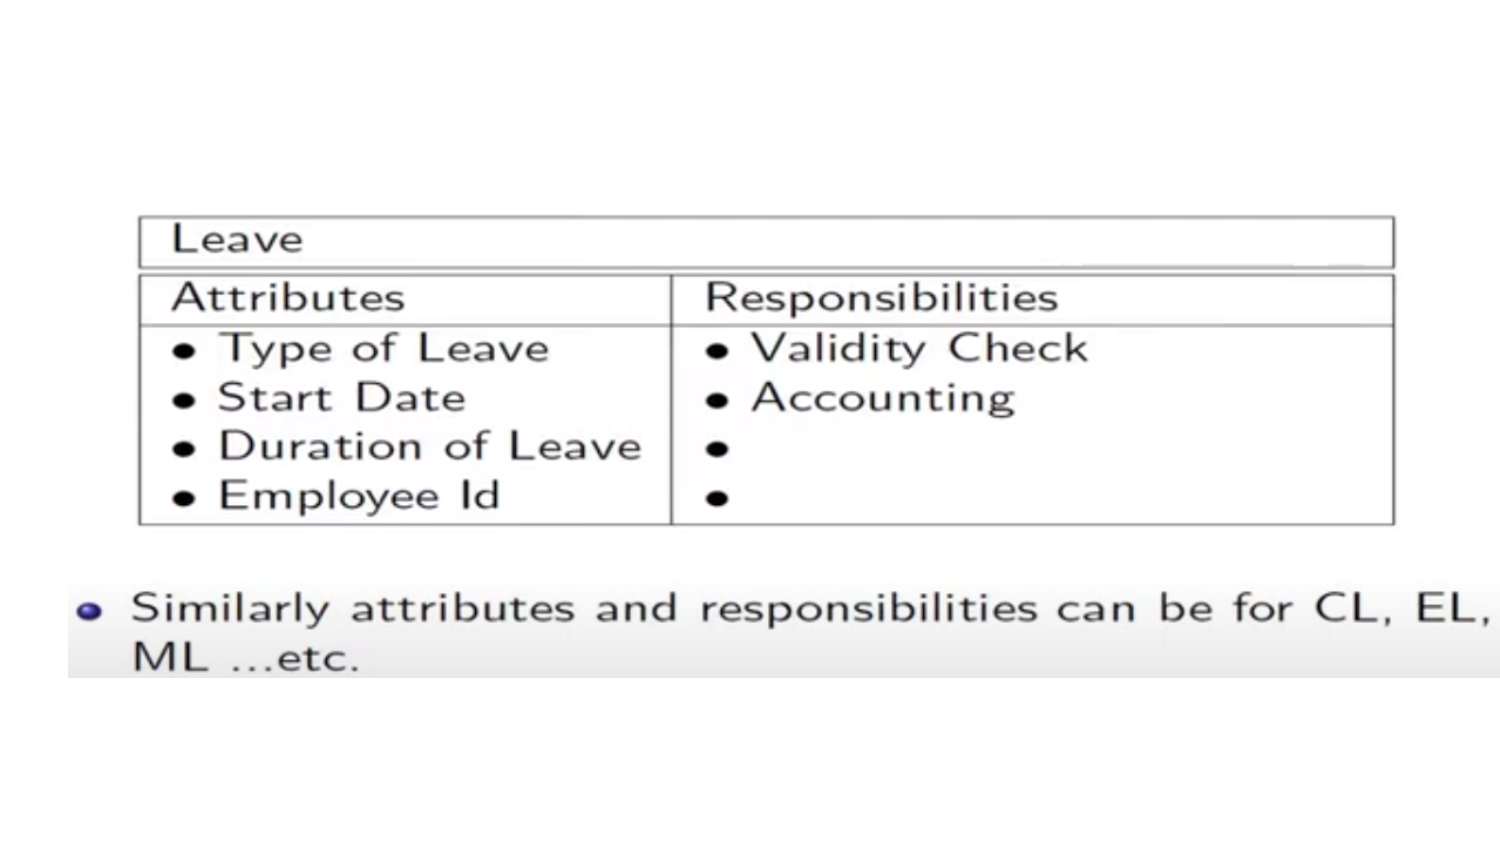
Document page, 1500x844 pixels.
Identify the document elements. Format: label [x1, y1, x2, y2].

picture [67, 188, 1500, 679]
